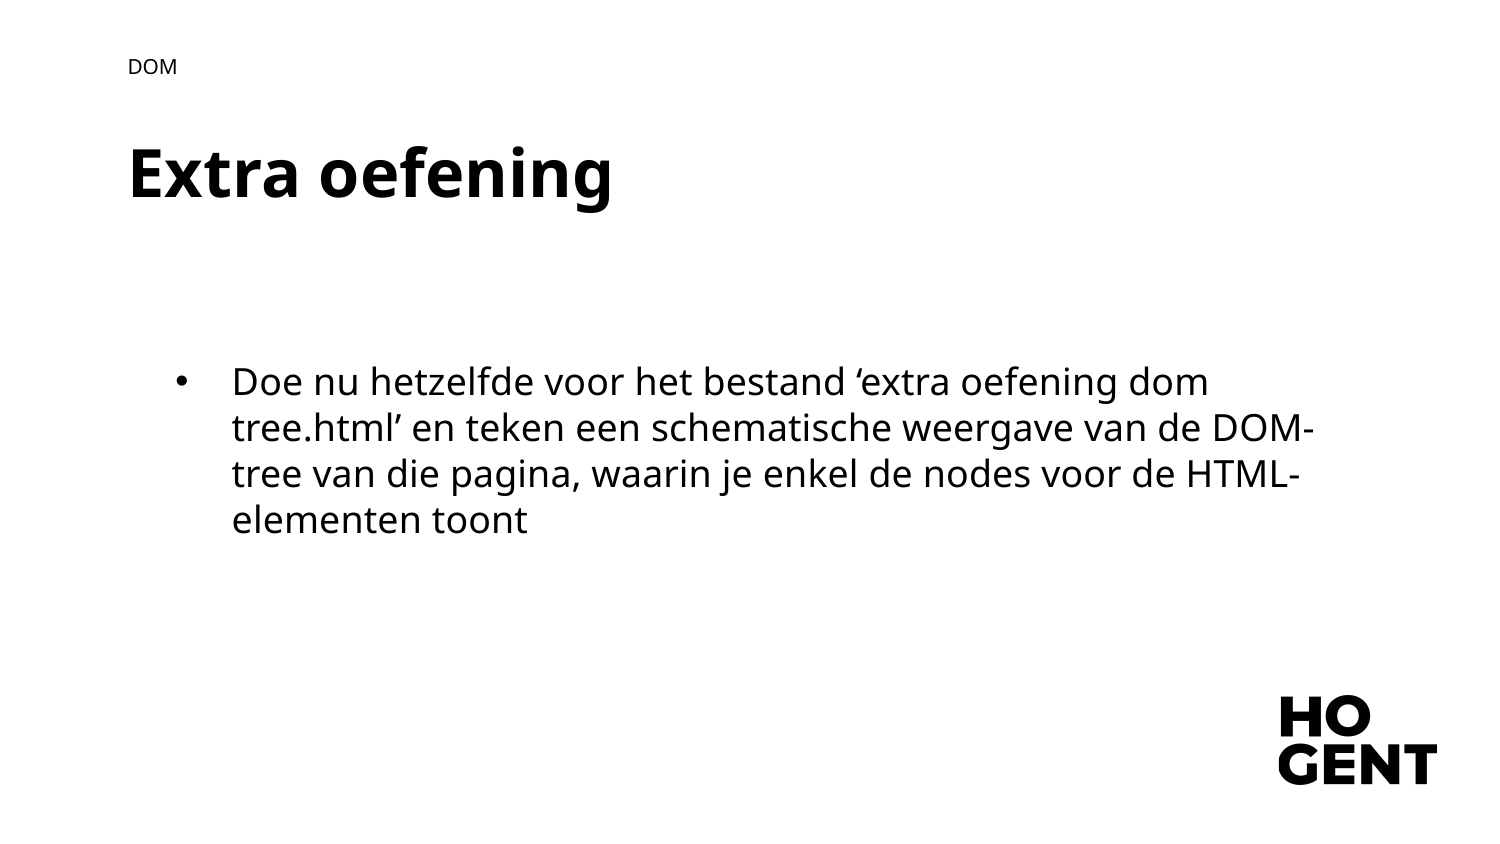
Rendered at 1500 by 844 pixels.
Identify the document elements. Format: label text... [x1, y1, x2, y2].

text_box Doe nu hetzelfde voor het bestand ‘extra oefening dom tree.html’ en teken een schematische weergave van de DOM-tree van die pagina, waarin je enkel de nodes voor de HTML-elementen toont [112, 235, 1388, 698]
text_box Extra oefening [112, 122, 1388, 235]
list DOM [112, 46, 788, 100]
